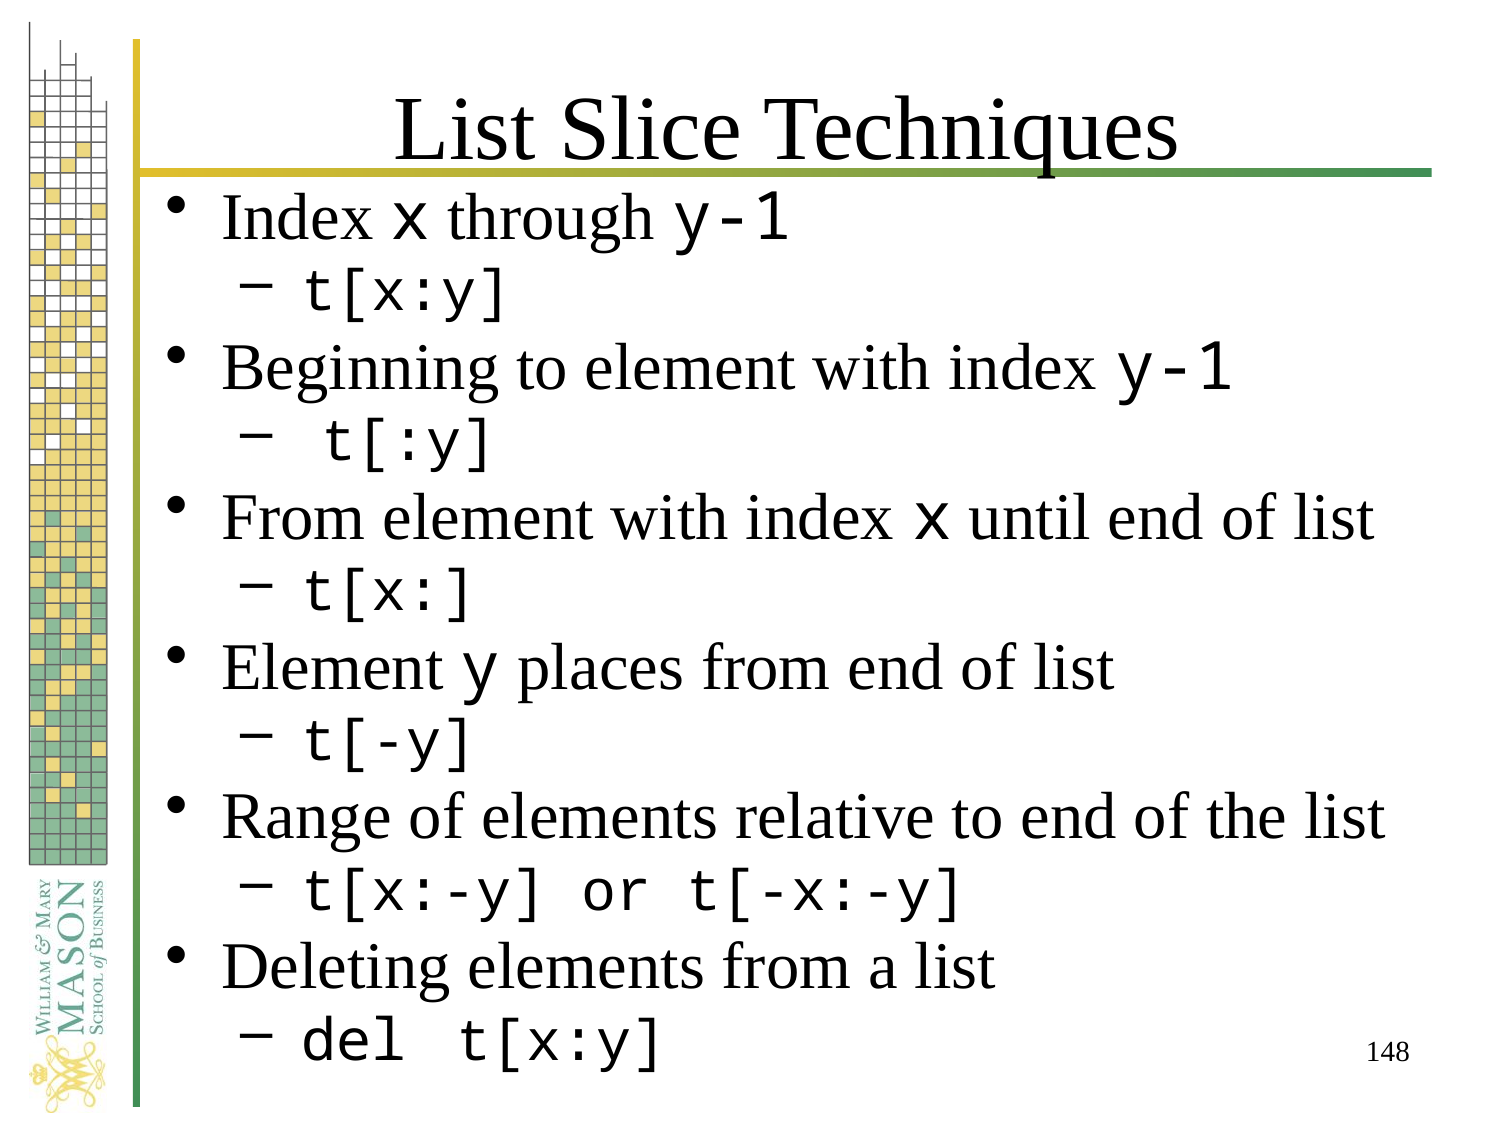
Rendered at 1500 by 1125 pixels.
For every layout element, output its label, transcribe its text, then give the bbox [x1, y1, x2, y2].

title List Slice Techniques [150, 45, 1425, 165]
slide_number 148 [1048, 1024, 1426, 1103]
list Index x through y-1 t[x:y] Beginning to element with index y-1 t[:y] From element with index x until end of list t[x:] Element y places from end of list t[-y] Range of elements relative to end of the list t[x:-y] or t[-x:-y] Deleting elements from a list del t[x:y] [150, 165, 1425, 1005]
slide_number 69 [29, 879, 107, 1113]
